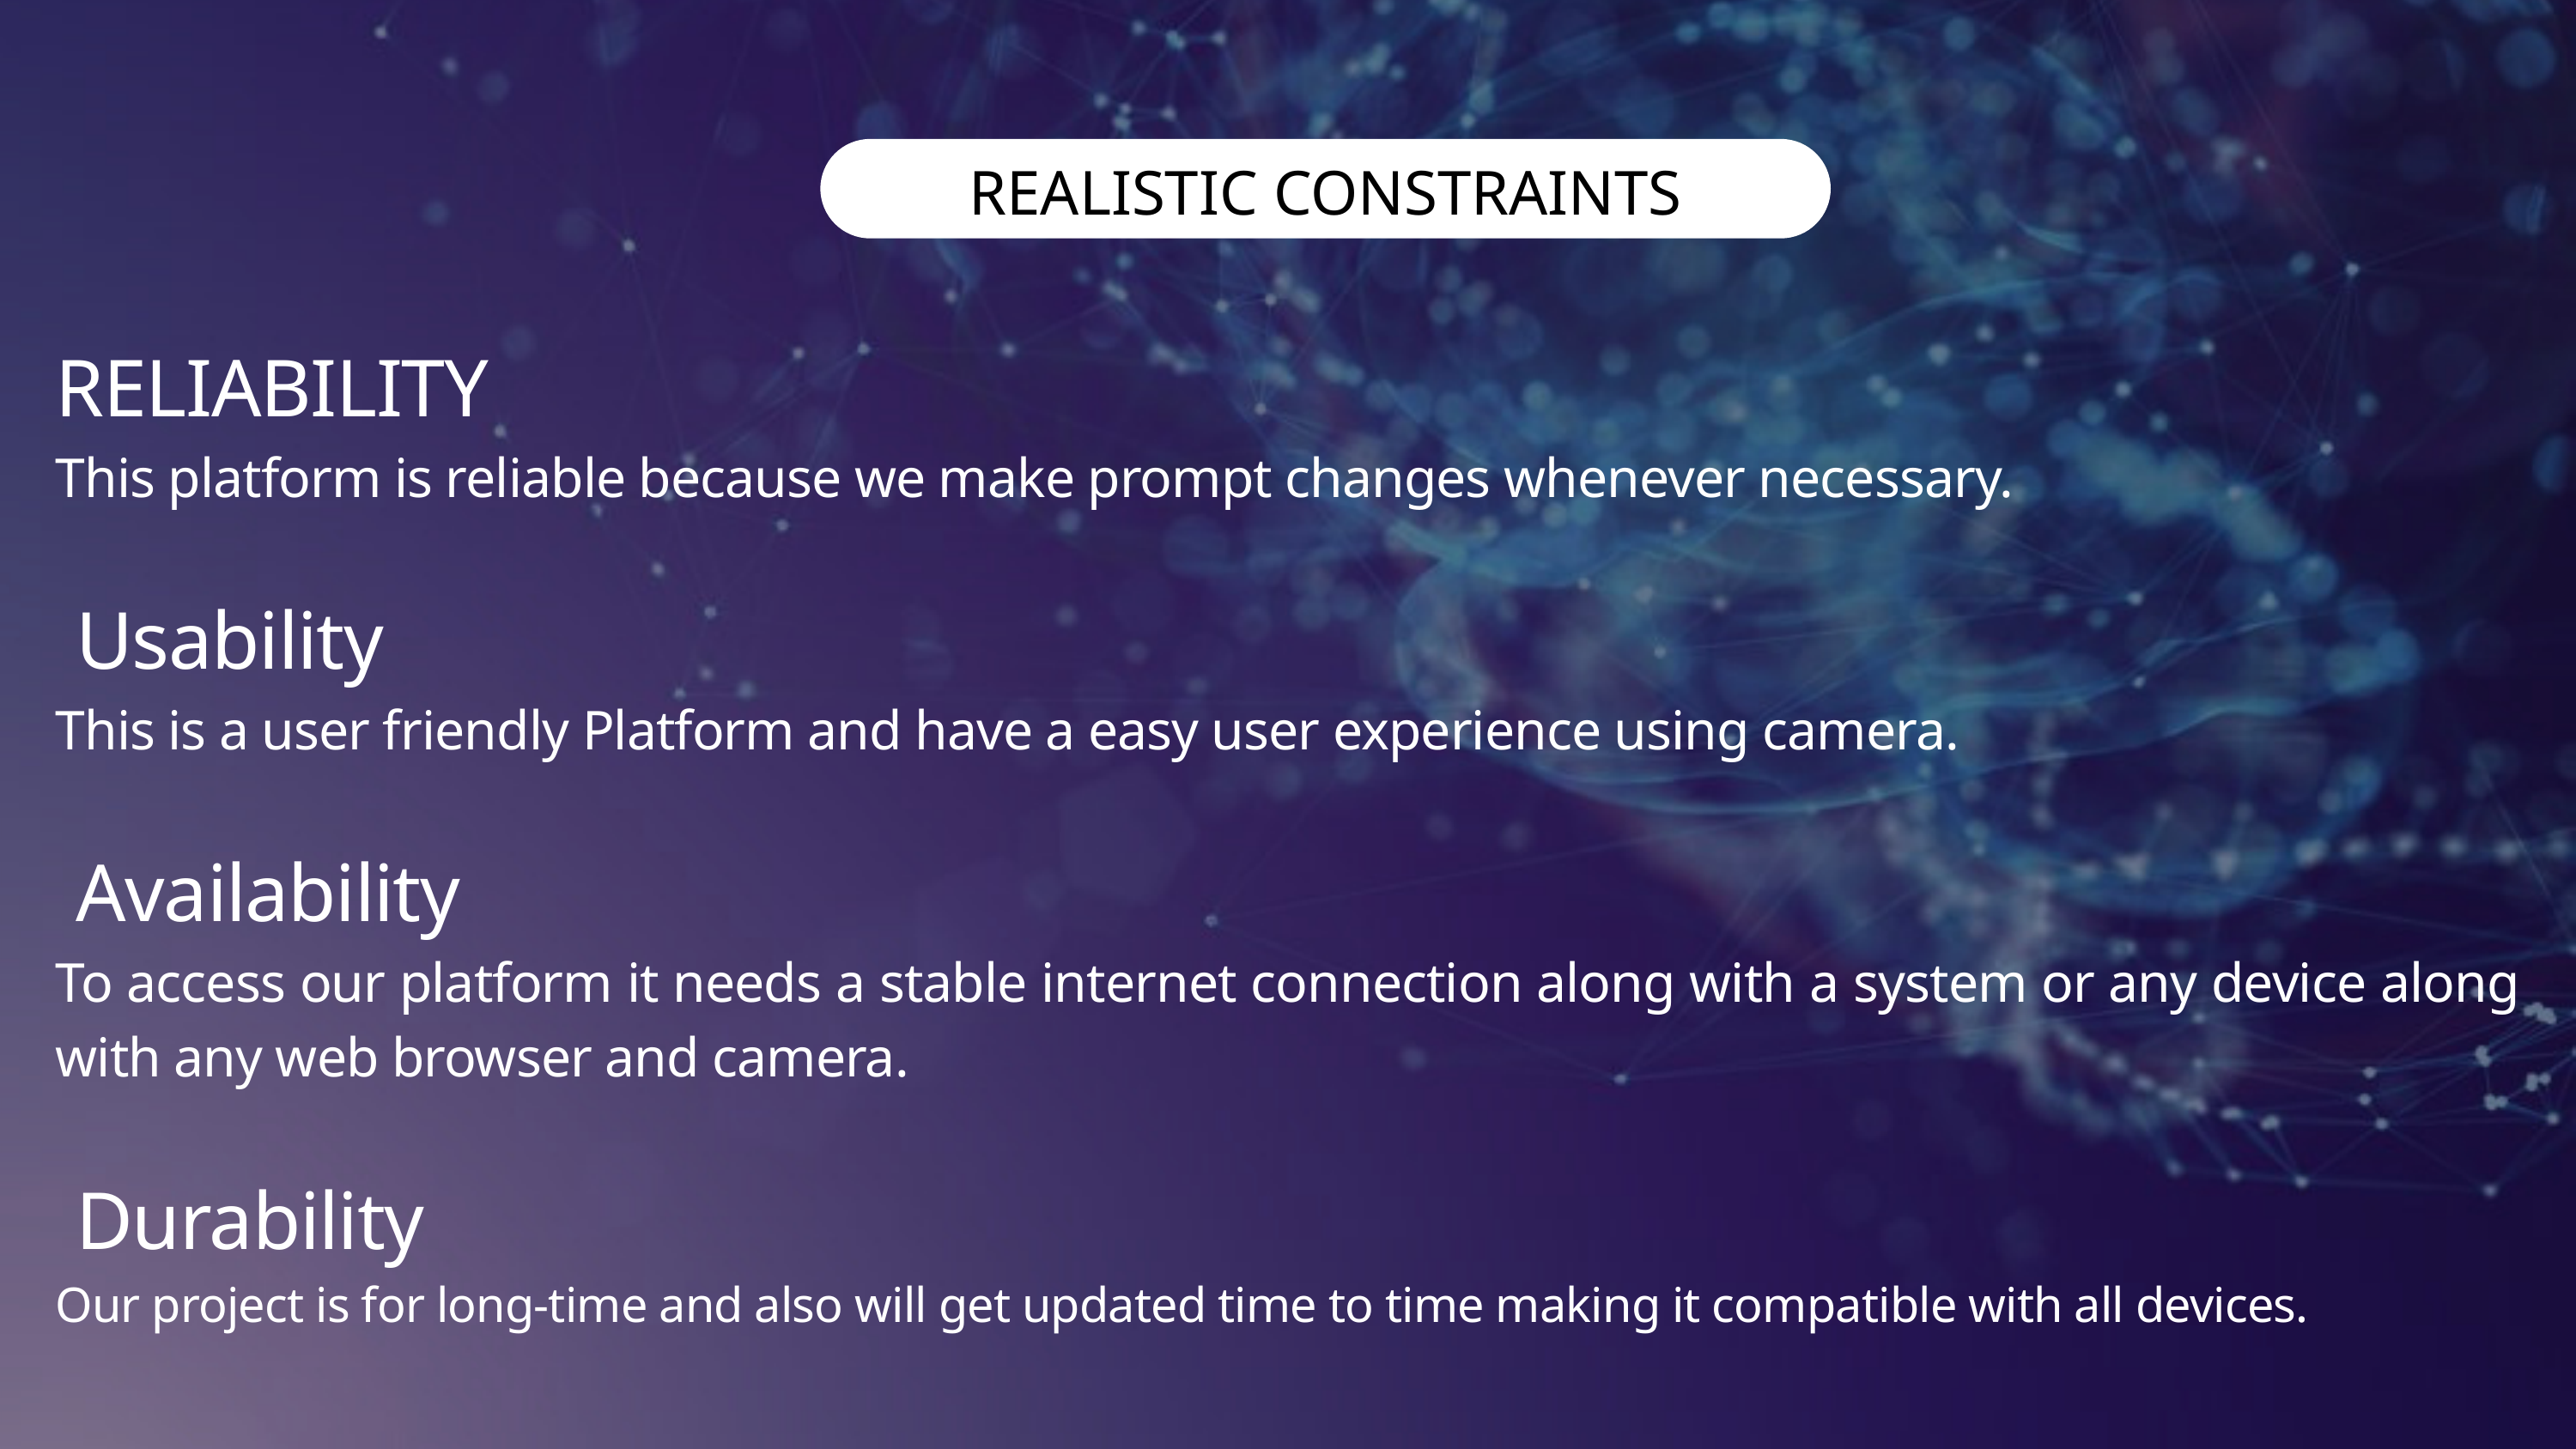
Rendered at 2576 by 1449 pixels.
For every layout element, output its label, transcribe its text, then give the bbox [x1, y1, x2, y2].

text_box RELIABILITY This platform is reliable because we make prompt changes whenever necessary. Usability This is a user friendly Platform and have a easy user experience using camera. Availability To access our platform it needs a stable internet connection along with a system or any device along with any web browser and camera. Durability Our project is for long-time and also will get updated time to time making it compatible with all devices. [55, 322, 2521, 1400]
text_box [0, 0, 2576, 1449]
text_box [820, 138, 1832, 239]
